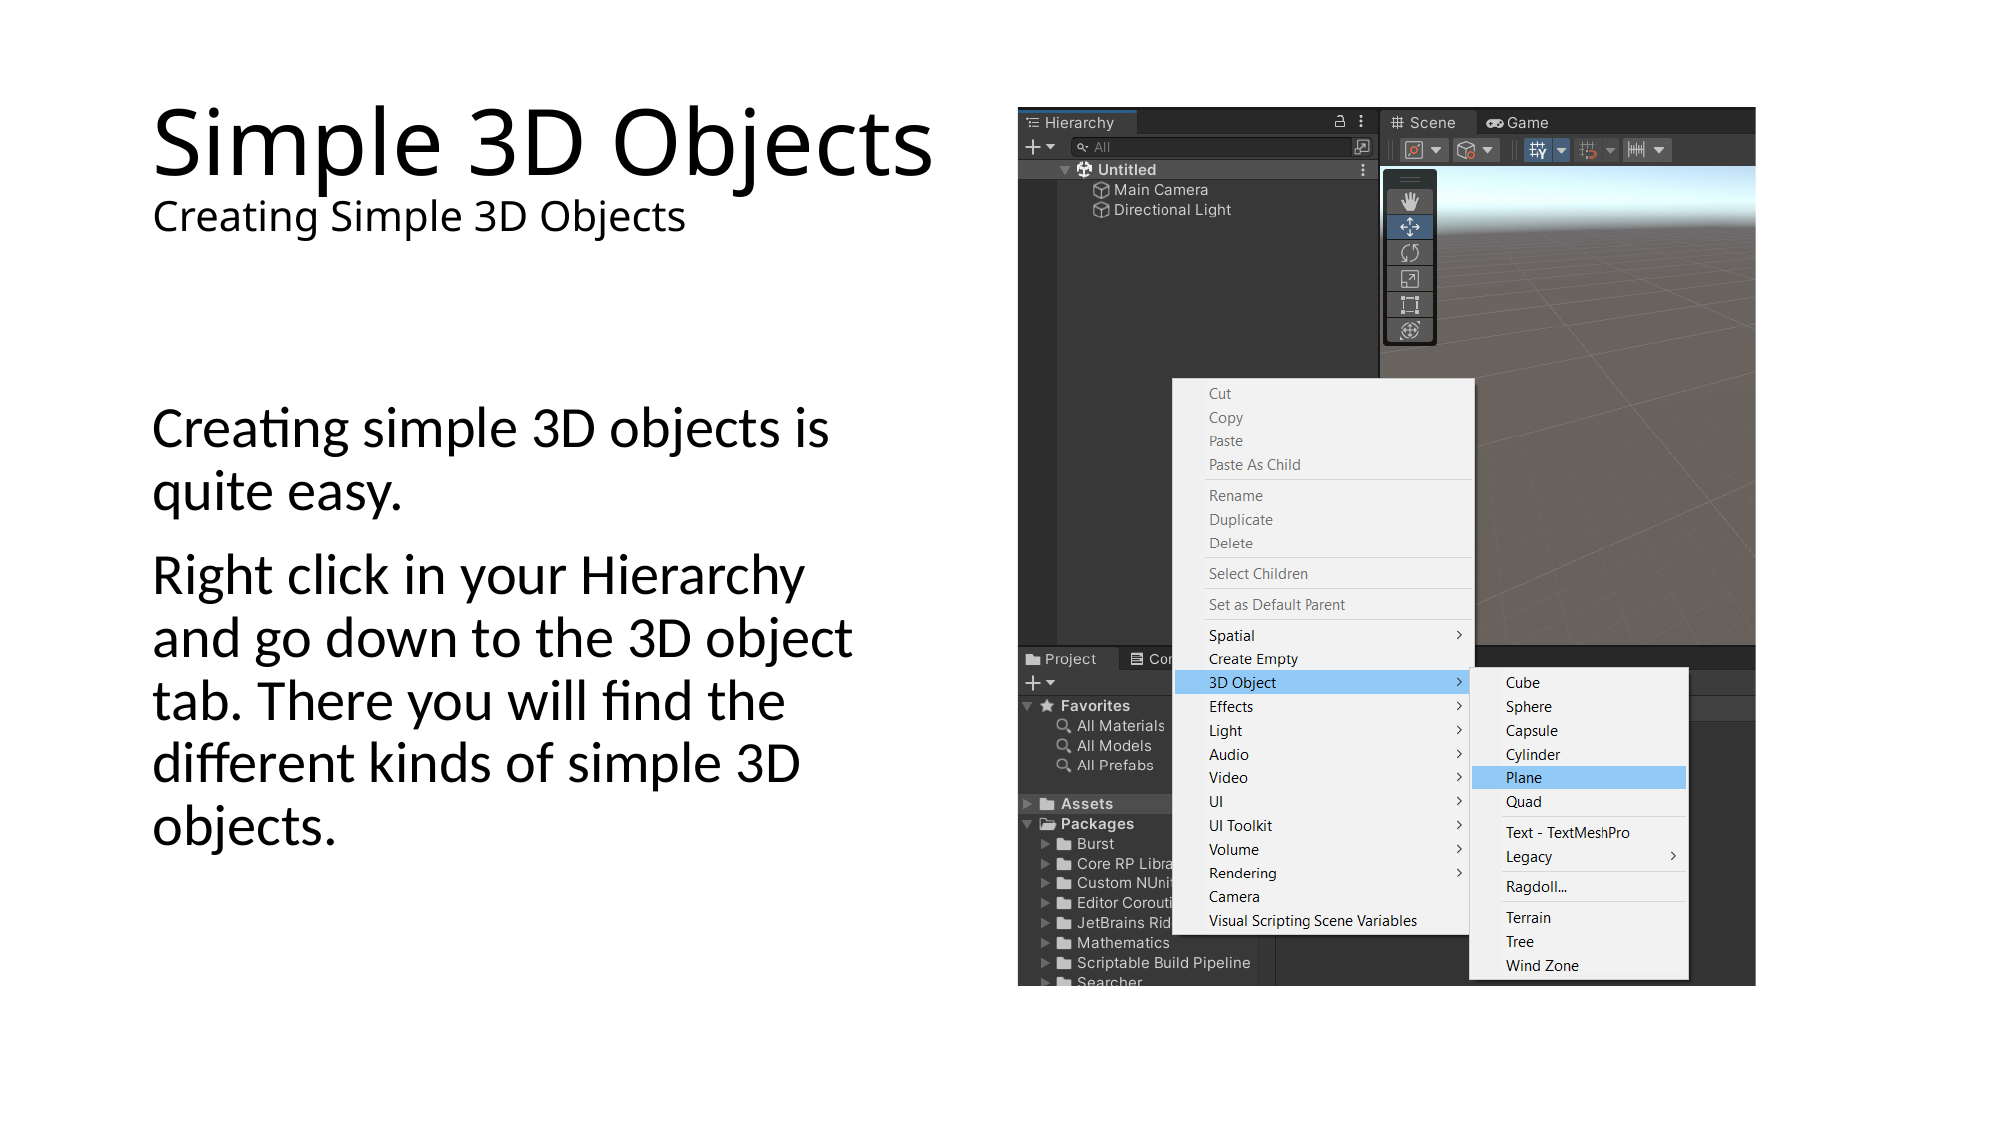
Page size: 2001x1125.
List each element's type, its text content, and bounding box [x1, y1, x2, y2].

title Simple 3D Objects Creating Simple 3D Objects [137, 59, 1863, 278]
picture [1017, 107, 1756, 986]
list Creating simple 3D objects is quite easy. Right click in your Hierarchy and go down to the 3D object tab. There you will find the different kinds of simple 3D objects. [137, 299, 908, 1014]
